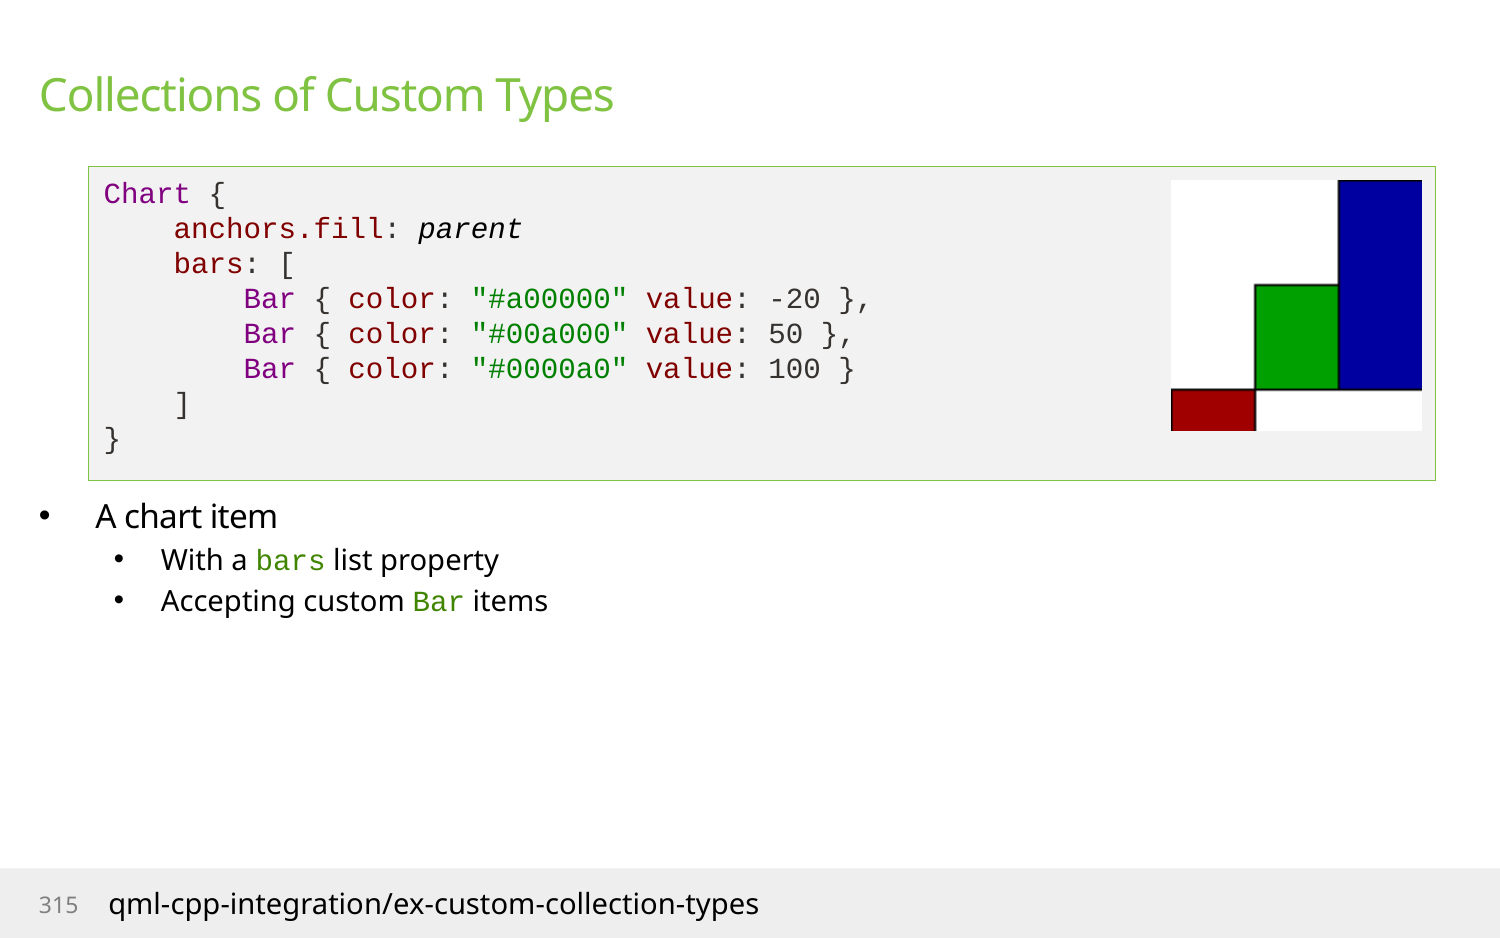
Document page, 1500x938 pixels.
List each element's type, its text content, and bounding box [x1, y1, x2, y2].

list A chart item With a bars list property Accepting custom Bar items [39, 495, 1272, 648]
text_box Chart { anchors.fill: parent bars: [ Bar { color: "#a00000" value: -20 }, Bar { color: "#00a000" value: 50 }, Bar { color: "#0000a0" value: 100 } ] } [88, 166, 1436, 481]
slide_number 315 [39, 892, 93, 921]
title Collections of Custom Types [39, 66, 1052, 196]
text_box qml-cpp-integration/ex-custom-collection-types [93, 884, 1315, 928]
picture [1171, 180, 1422, 431]
